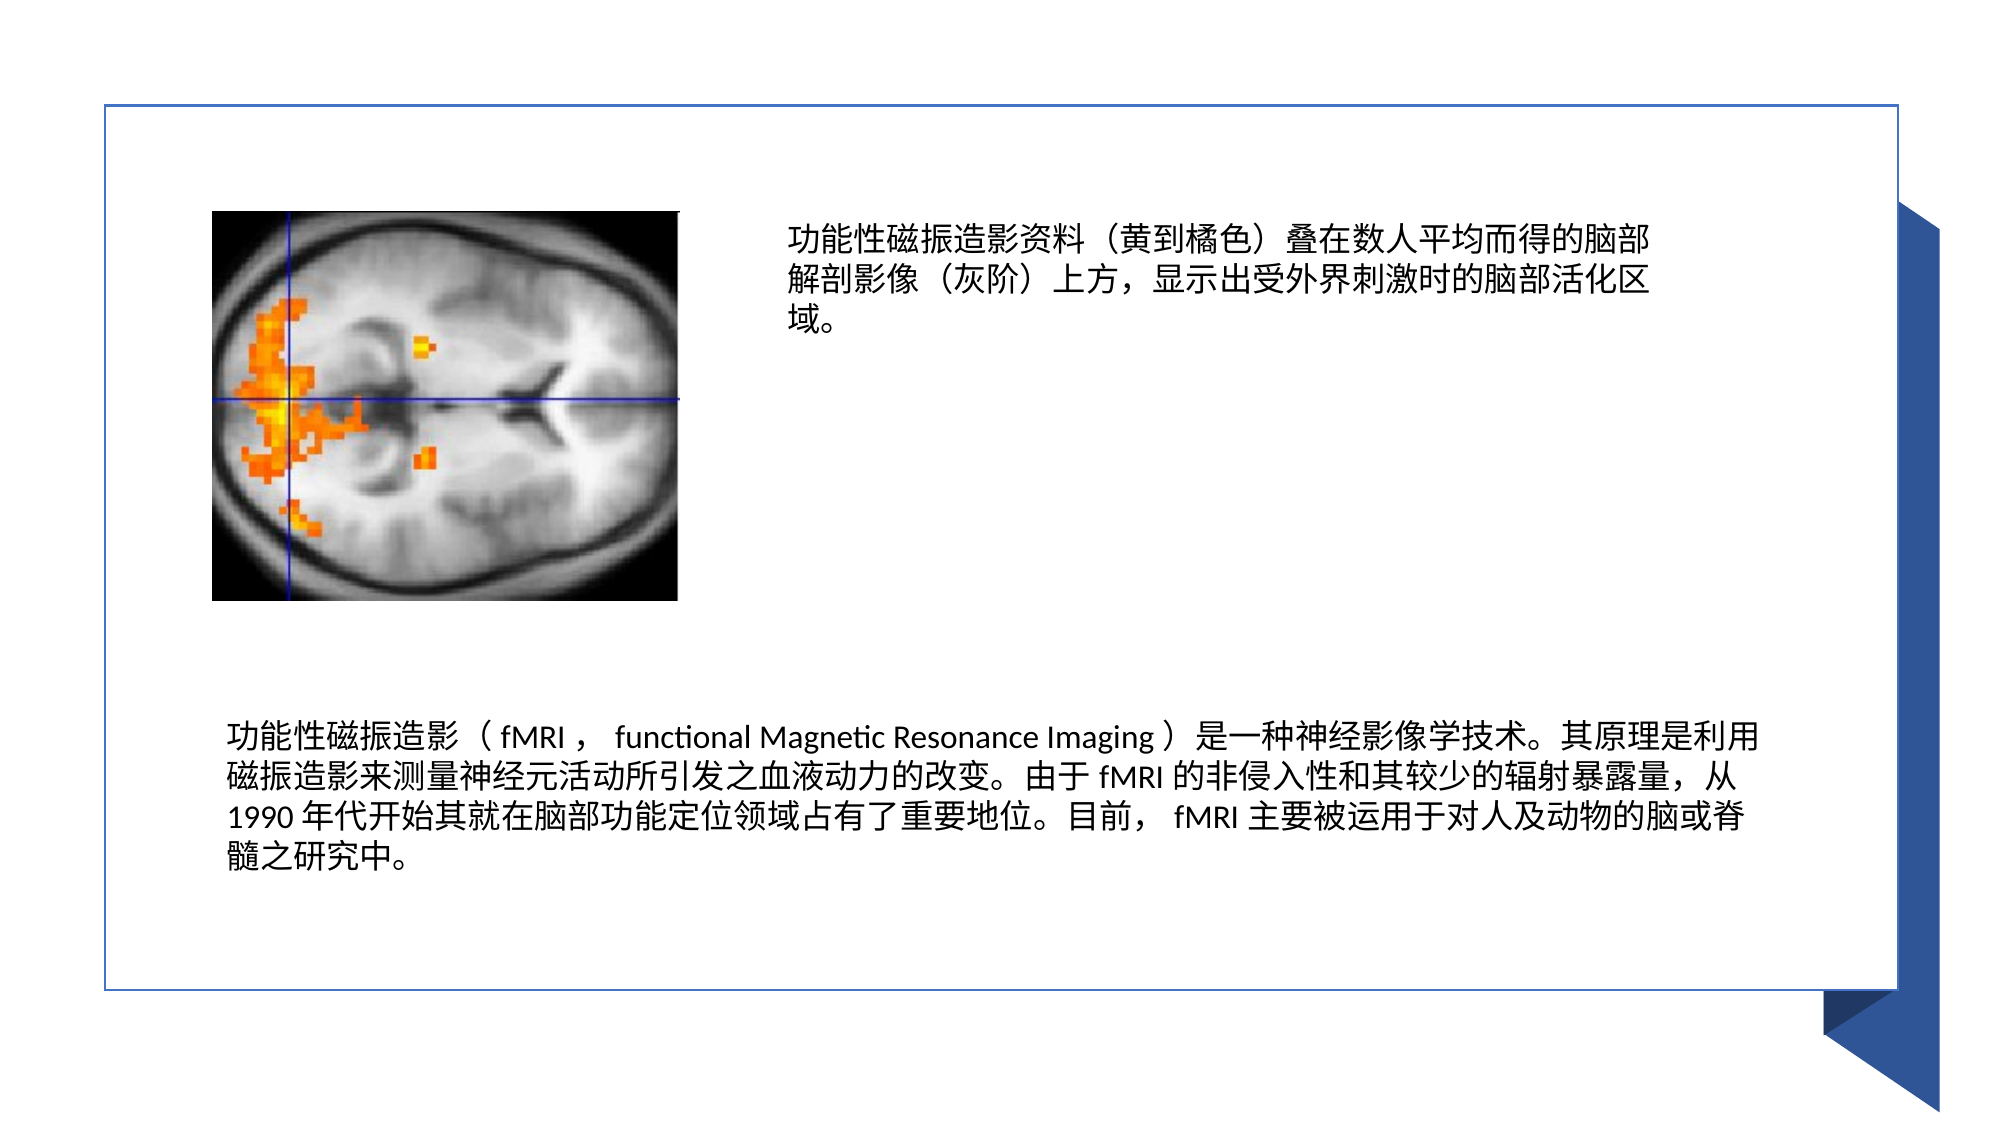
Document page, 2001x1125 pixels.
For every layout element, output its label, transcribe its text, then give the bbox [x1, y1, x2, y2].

text_box 功能性磁振造影（fMRI，functional Magnetic Resonance Imaging）是一种神经影像学技术。其原理是利用磁振造影来测量神经元活动所引发之血液动力的改变。由于fMRI的非侵入性和其较少的辐射暴露量，从1990年代开始其就在脑部功能定位领域占有了重要地位。目前，fMRI主要被运用于对人及动物的脑或脊髓之研究中。 [211, 707, 1788, 883]
text_box [104, 105, 1899, 990]
text_box [1823, 990, 1893, 1036]
picture [211, 211, 680, 601]
text_box [1825, 201, 1940, 1113]
text_box 功能性磁振造影资料（黄到橘色）叠在数人平均而得的脑部解剖影像（灰阶）上方，显示出受外界刺激时的脑部活化区域。 [772, 211, 1671, 346]
